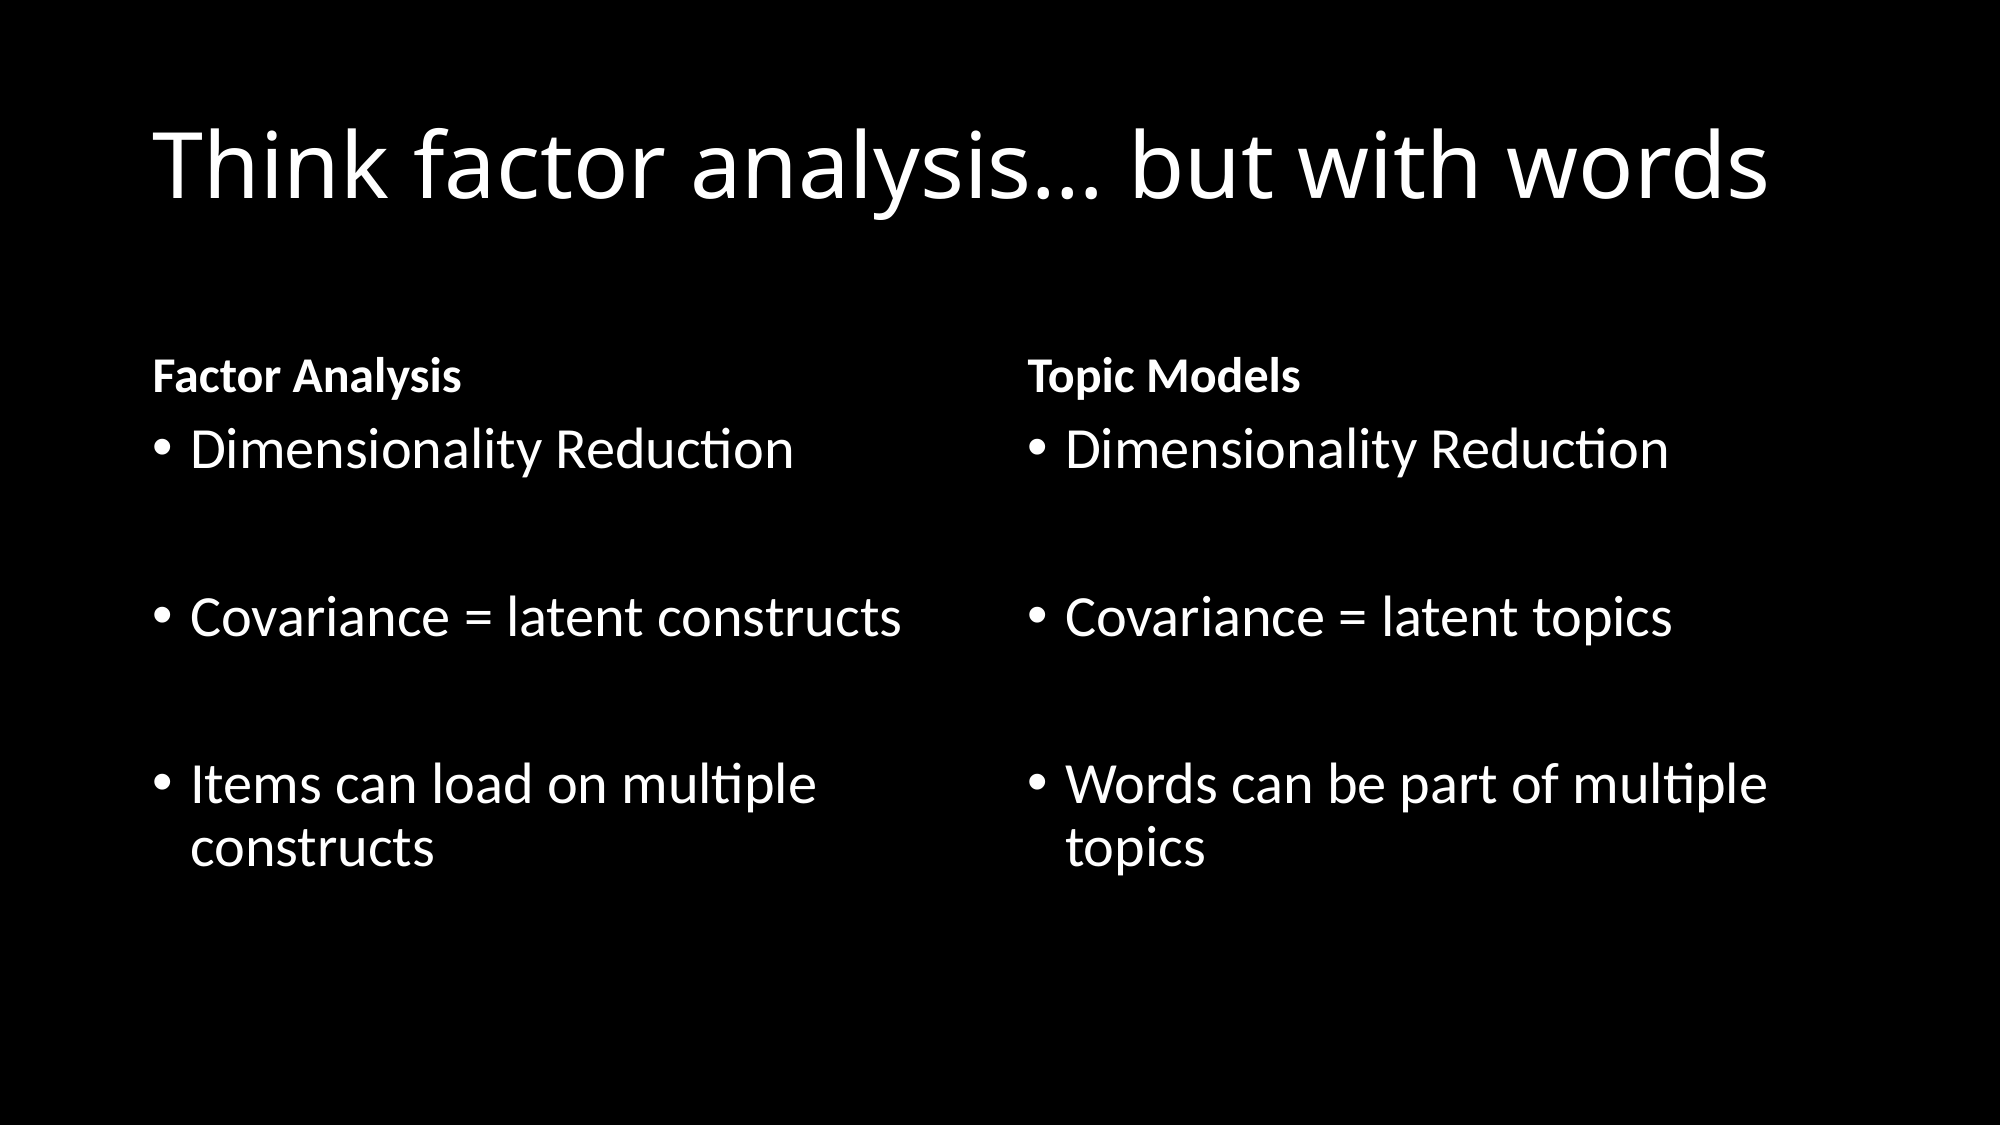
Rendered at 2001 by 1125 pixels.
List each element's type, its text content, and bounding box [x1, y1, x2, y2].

list Dimensionality Reduction Covariance = latent topics Words can be part of multiple topics [1012, 410, 1863, 1016]
list Factor Analysis [137, 275, 984, 410]
list Dimensionality Reduction Covariance = latent constructs Items can load on multiple constructs (barring orthogonal rotation) [137, 410, 984, 1016]
title Think factor analysis… but with words [137, 59, 1863, 278]
list Topic Models [1012, 275, 1863, 410]
